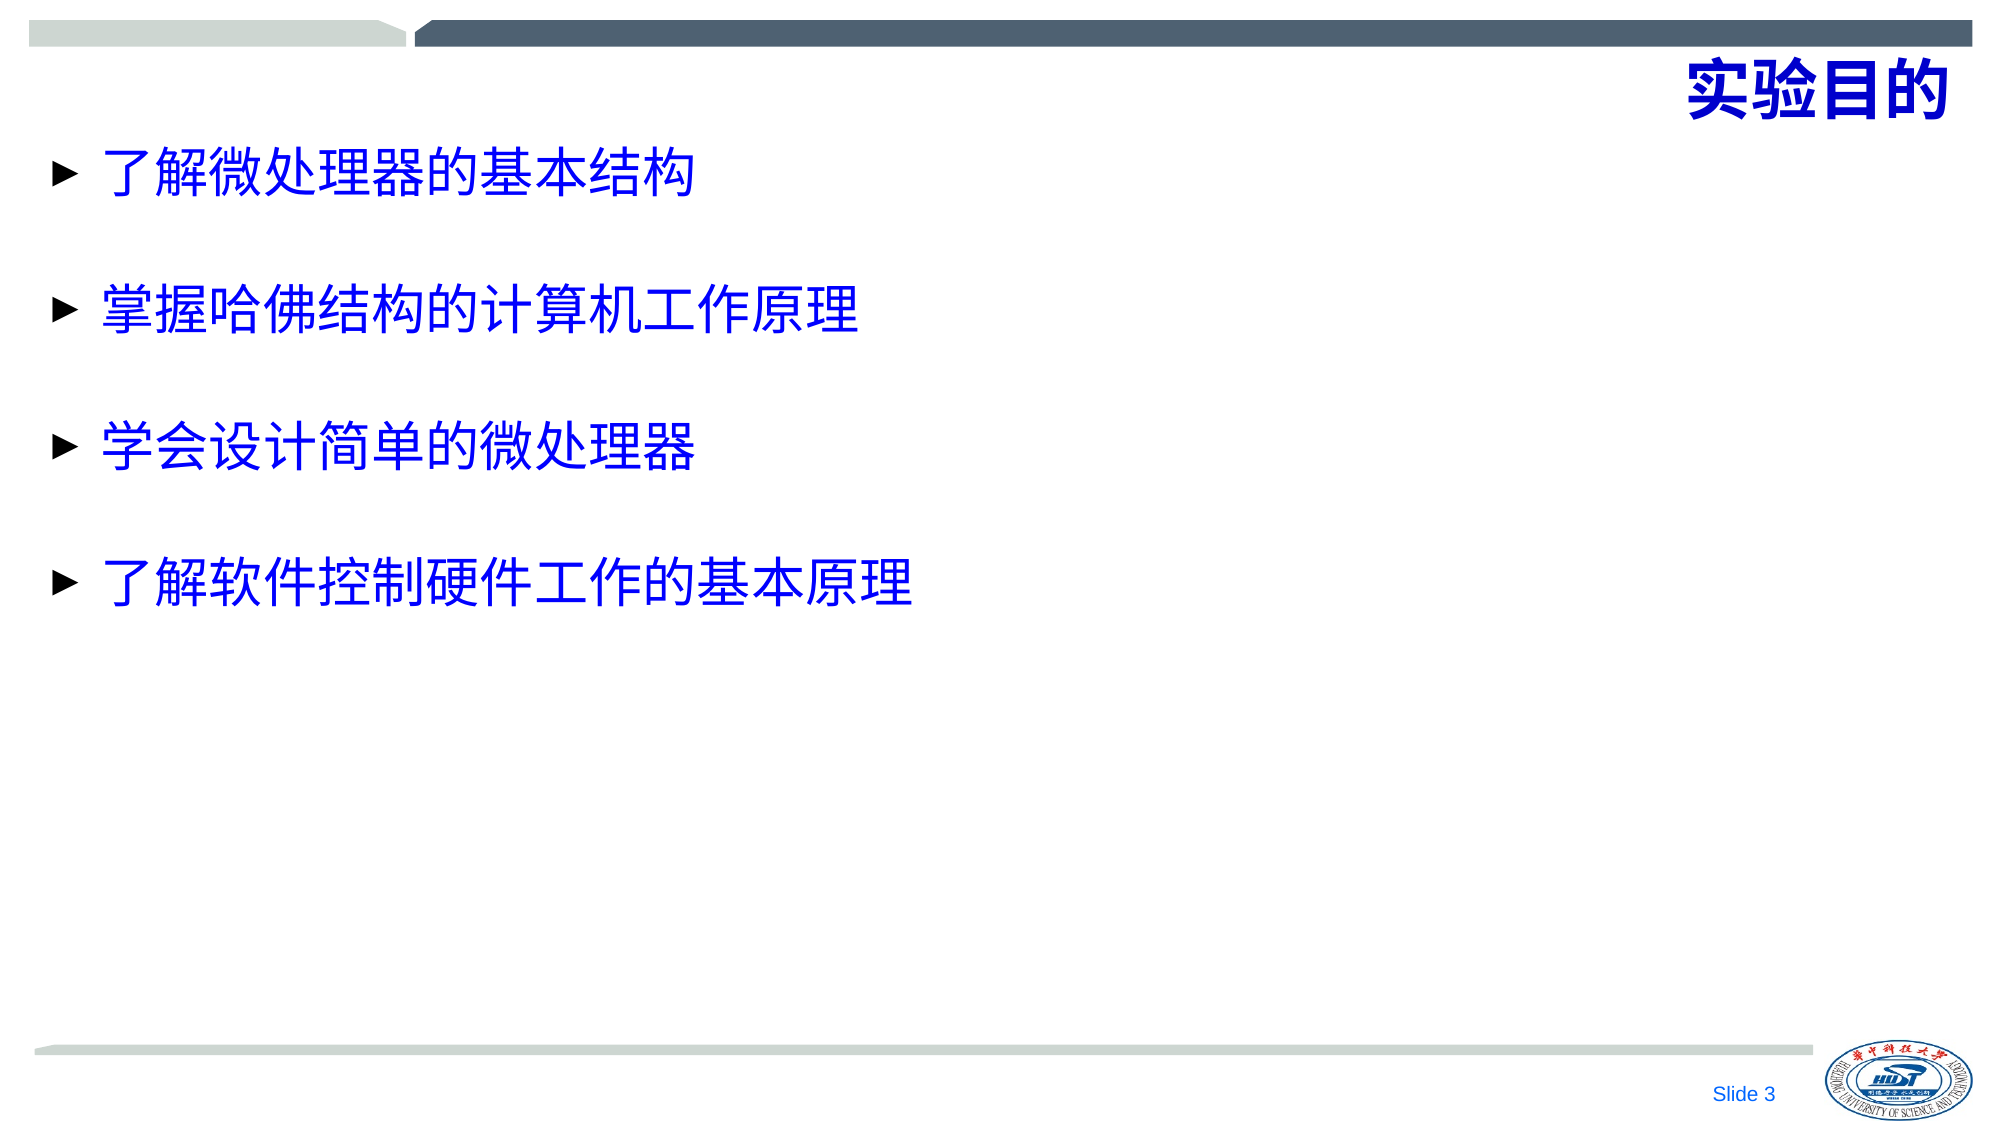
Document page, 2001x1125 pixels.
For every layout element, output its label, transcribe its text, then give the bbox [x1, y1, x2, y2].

slide_number Slide 2 [1697, 1073, 1813, 1125]
picture [1824, 1039, 1973, 1121]
list 了解微处理器的基本结构 掌握哈佛结构的计算机工作原理 学会设计简单的微处理器 了解软件控制硬件工作的基本原理 [29, 131, 1973, 1035]
title 实验目的 [37, 53, 1967, 131]
